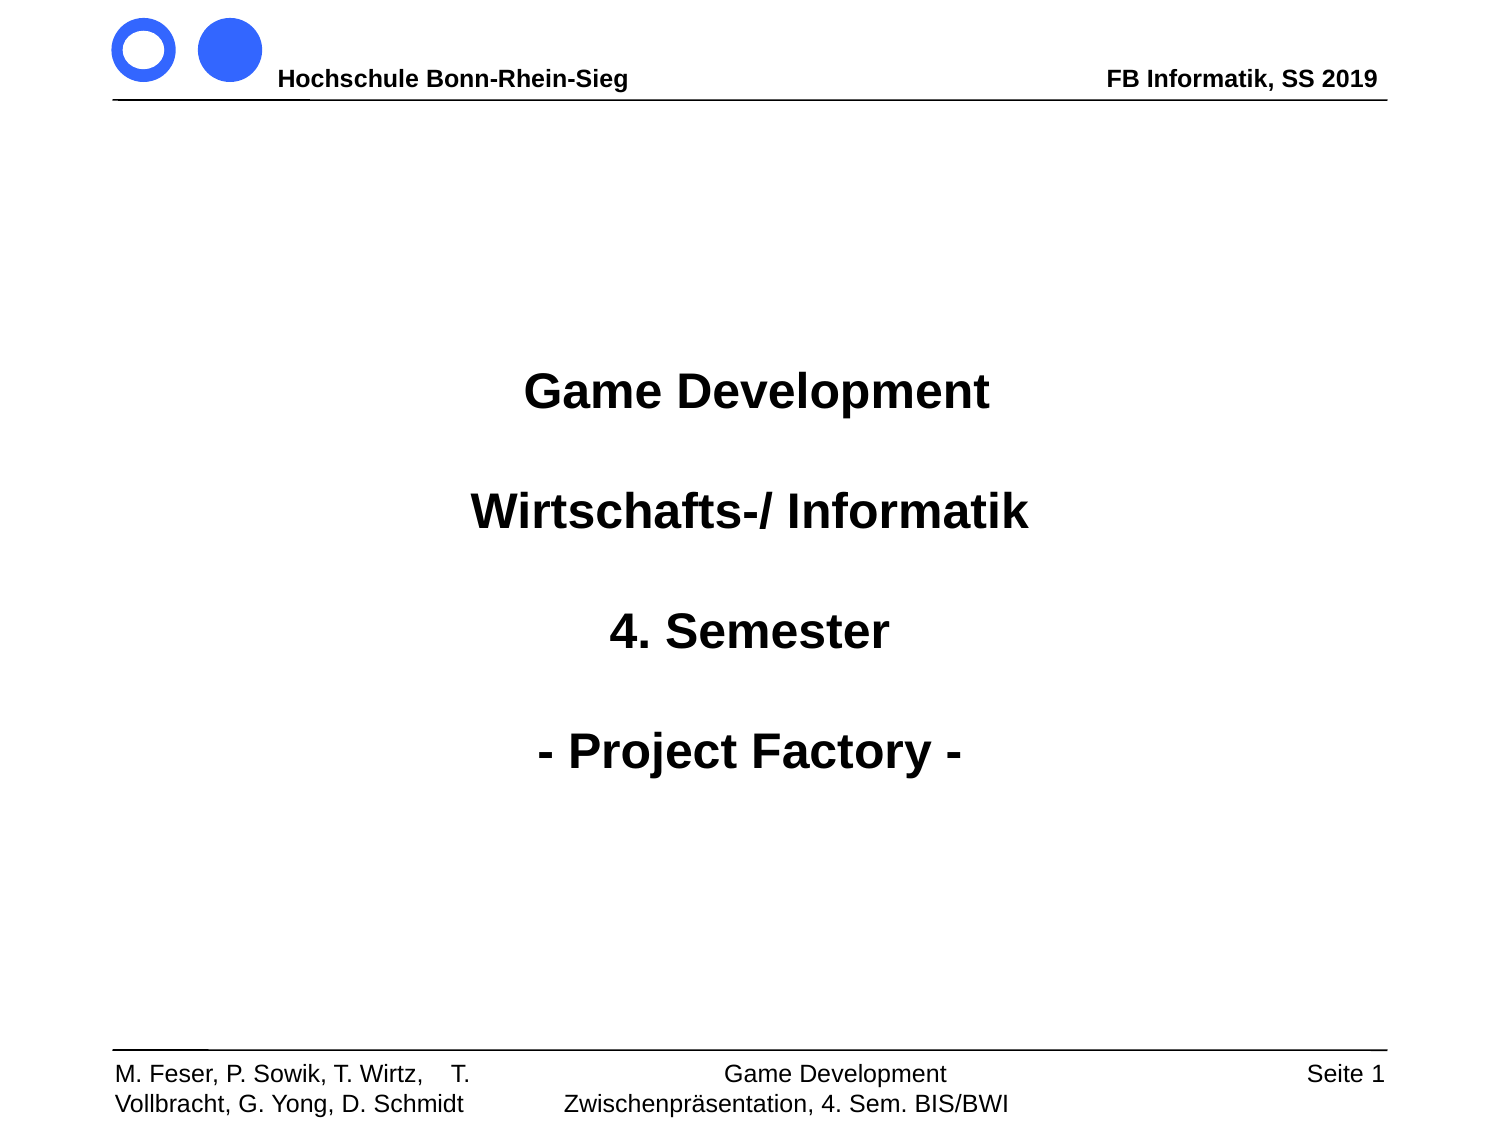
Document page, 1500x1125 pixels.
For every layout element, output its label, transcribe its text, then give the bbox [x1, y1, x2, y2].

text_box Game Development Wirtschafts-/ Informatik 4. Semester - Project Factory - [112, 321, 1388, 817]
